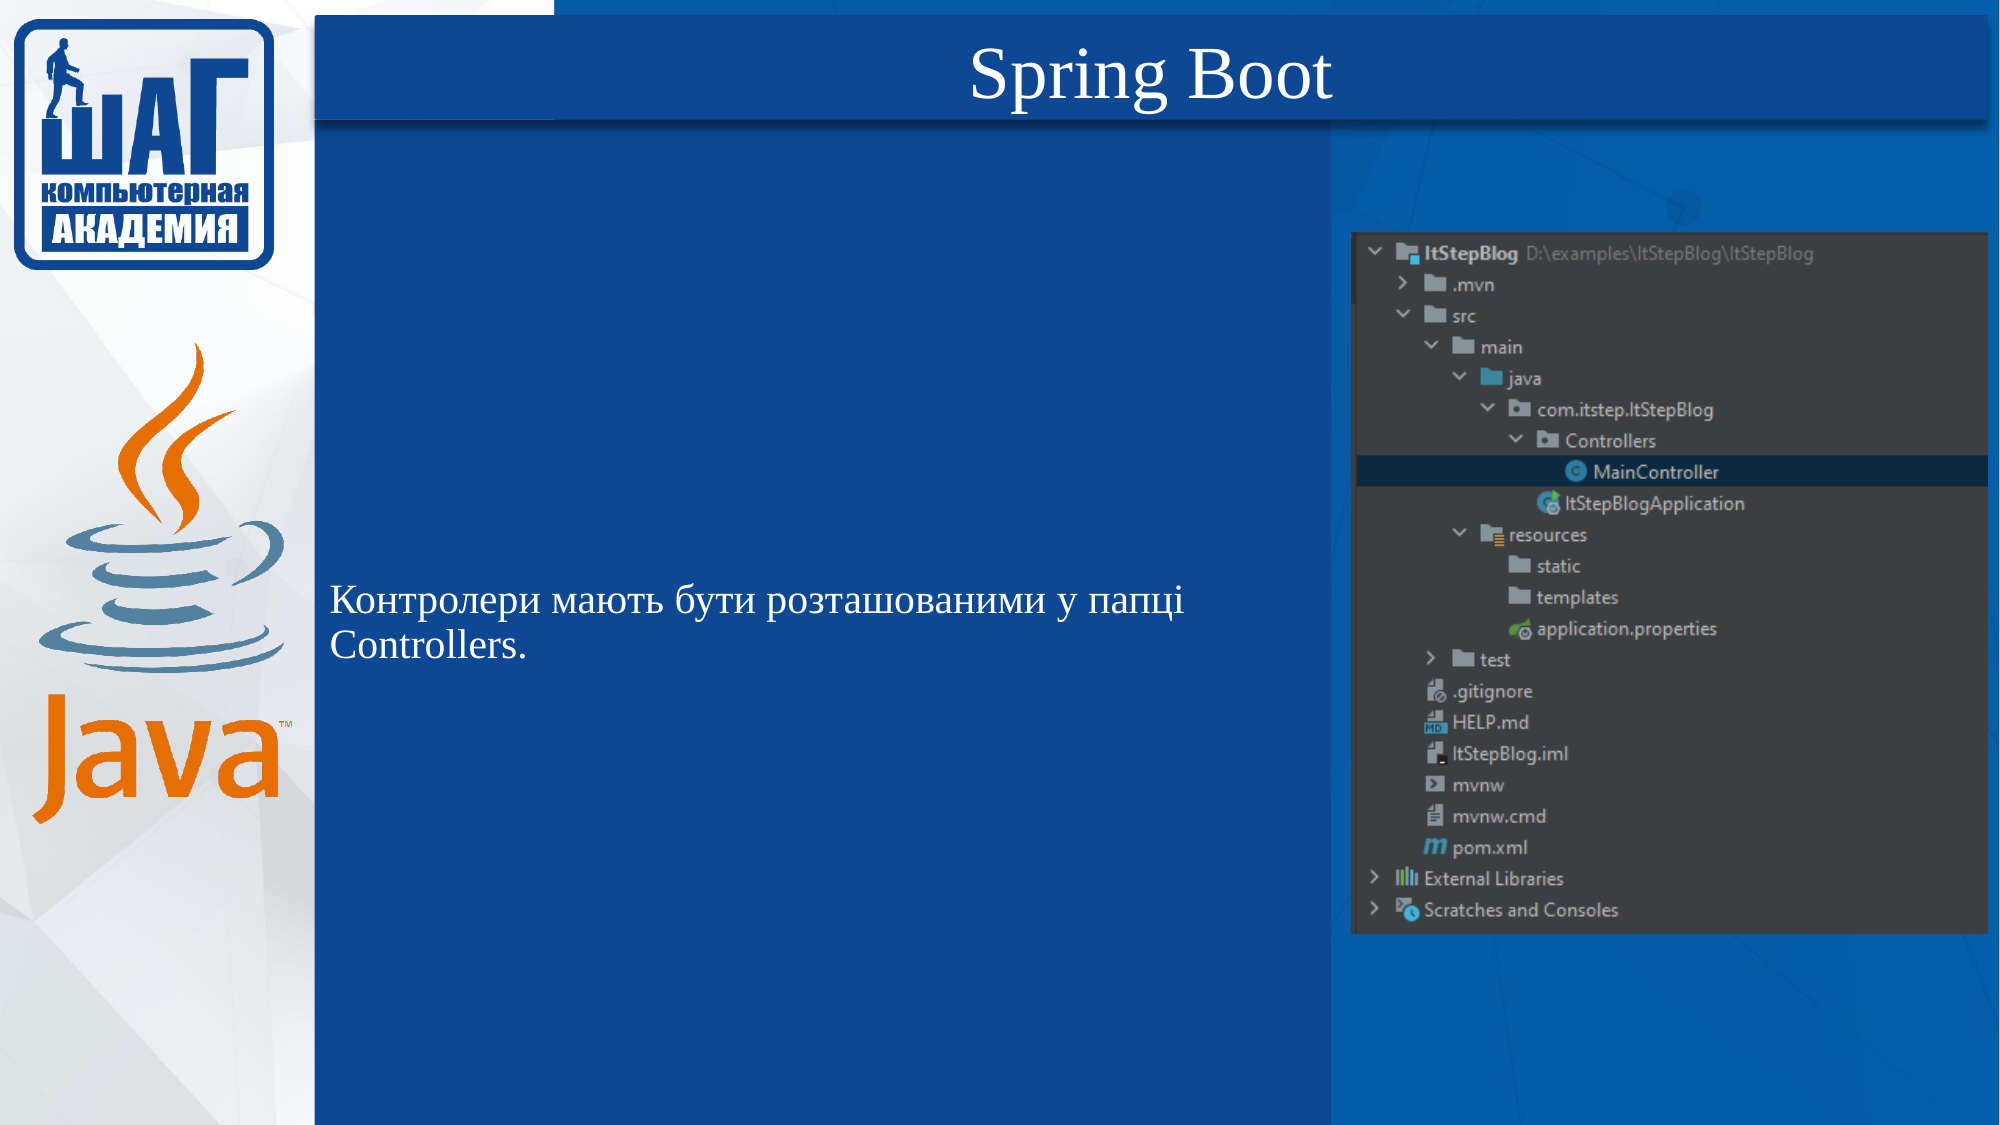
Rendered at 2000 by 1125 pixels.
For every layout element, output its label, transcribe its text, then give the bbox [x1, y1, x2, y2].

picture [0, 0, 2000, 1125]
list Контролери мають бути розташованими у папці Controllers. [314, 135, 1332, 1125]
text_box Spring Boot [314, 15, 1988, 120]
